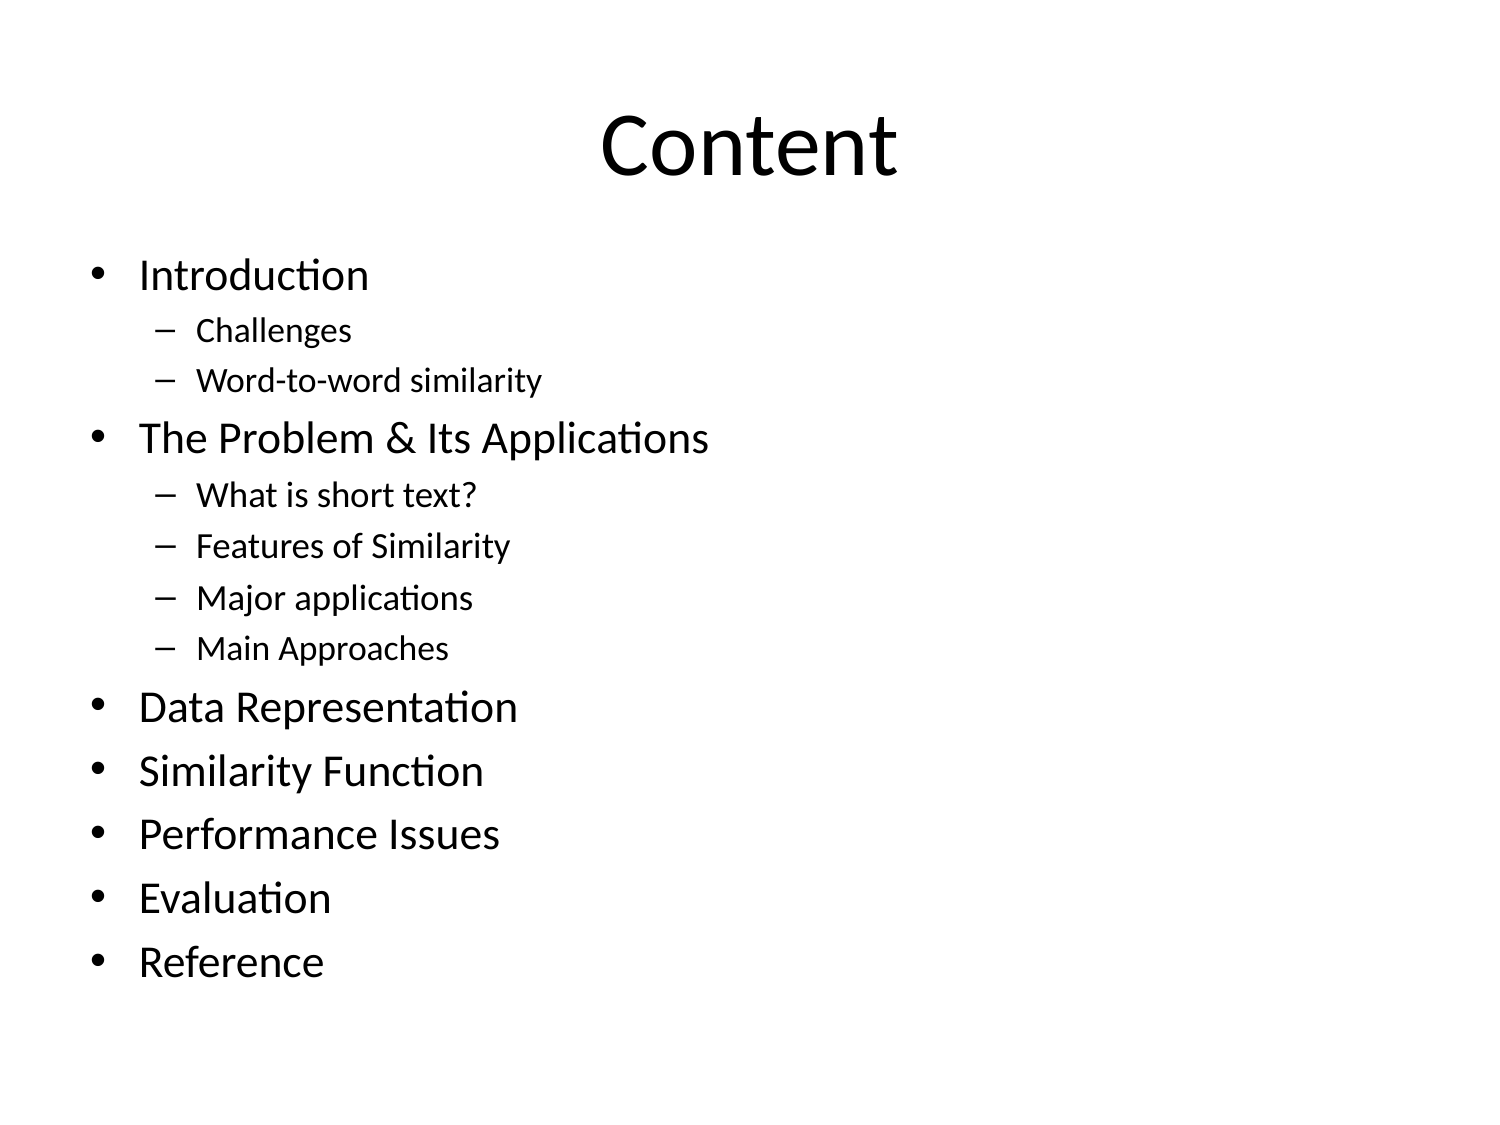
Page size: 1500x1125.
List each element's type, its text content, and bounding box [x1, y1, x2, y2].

title Content [75, 45, 1425, 233]
list Introduction Challenges Word-to-word similarity The Problem & Its Applications What is short text? Features of Similarity Major applications Main Approaches Data Representation Similarity Function Performance Issues Evaluation Reference [75, 237, 1425, 1005]
